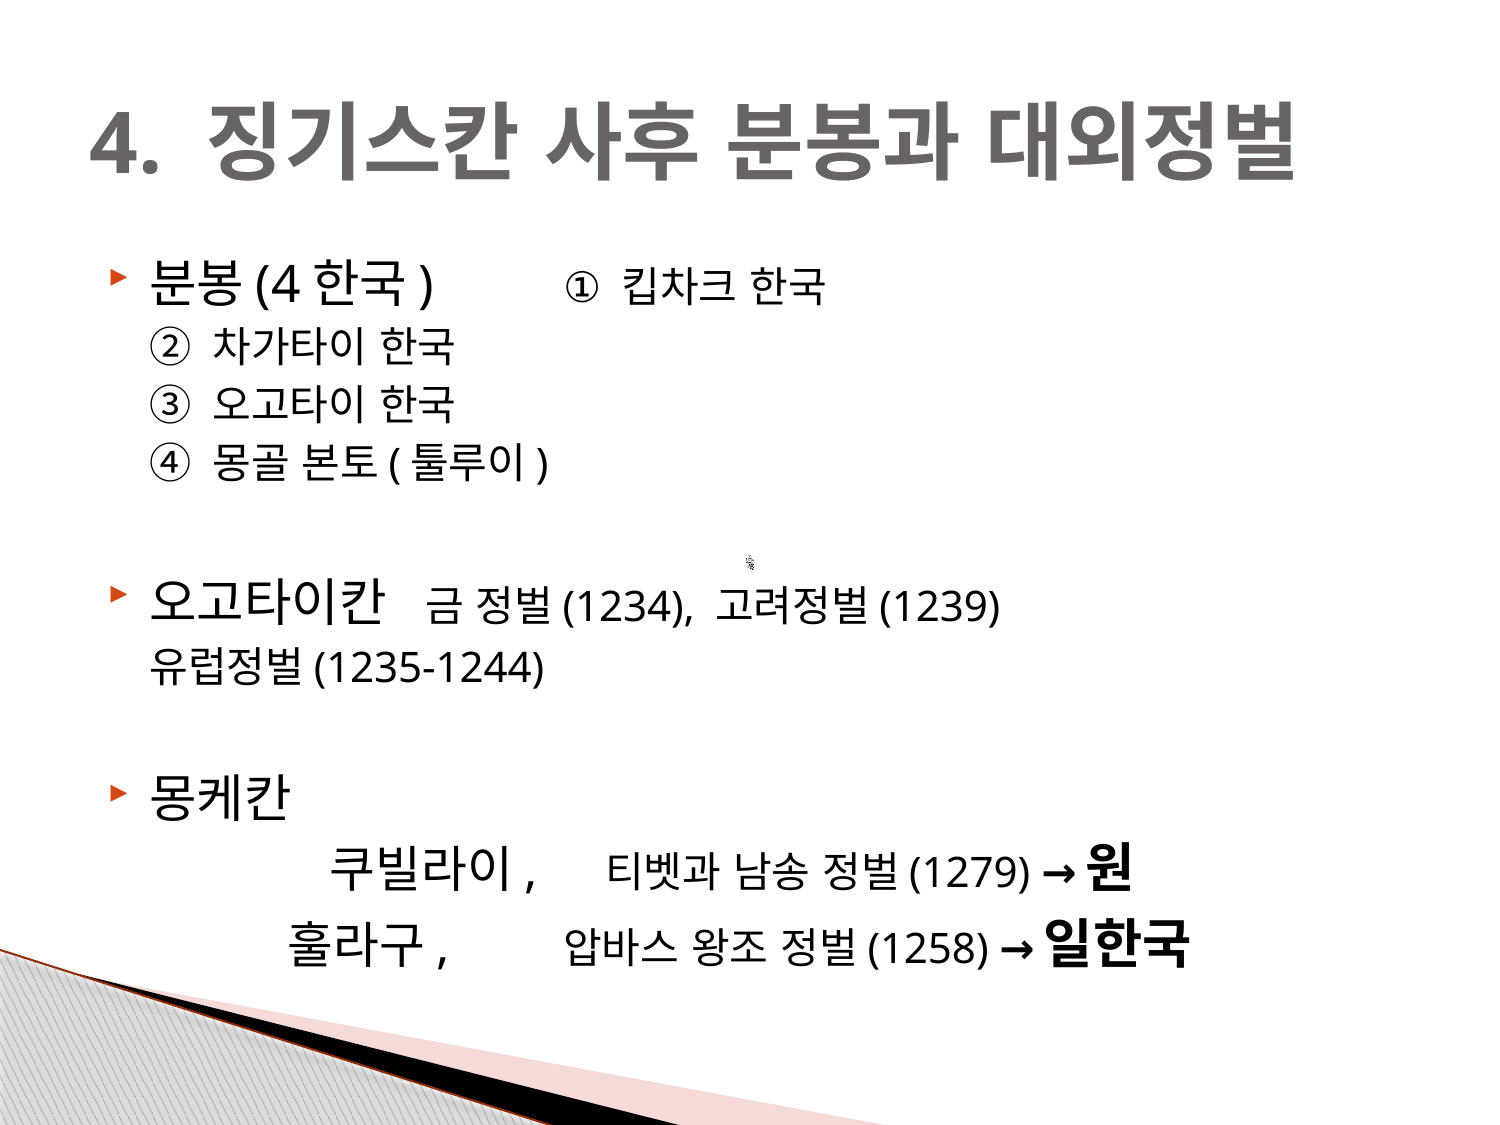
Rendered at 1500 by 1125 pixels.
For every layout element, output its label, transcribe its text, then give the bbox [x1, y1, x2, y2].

picture [745, 555, 755, 570]
list 분봉(4한국) ① 킵차크 한국 ② 차가타이 한국 ③ 오고타이 한국 ④ 몽골 본토(툴루이) 오고타이칸 금 정벌(1234), 고려정벌(1239) 유럽정벌(1235-1244) 몽케칸 쿠빌라이, 티벳과 남송 정벌(1279) →원 훌라구, 압바스 왕조 정벌(1258) →일한국 [75, 243, 1425, 986]
title 4. 징기스칸 사후 분봉과 대외정벌 [75, 45, 1425, 233]
